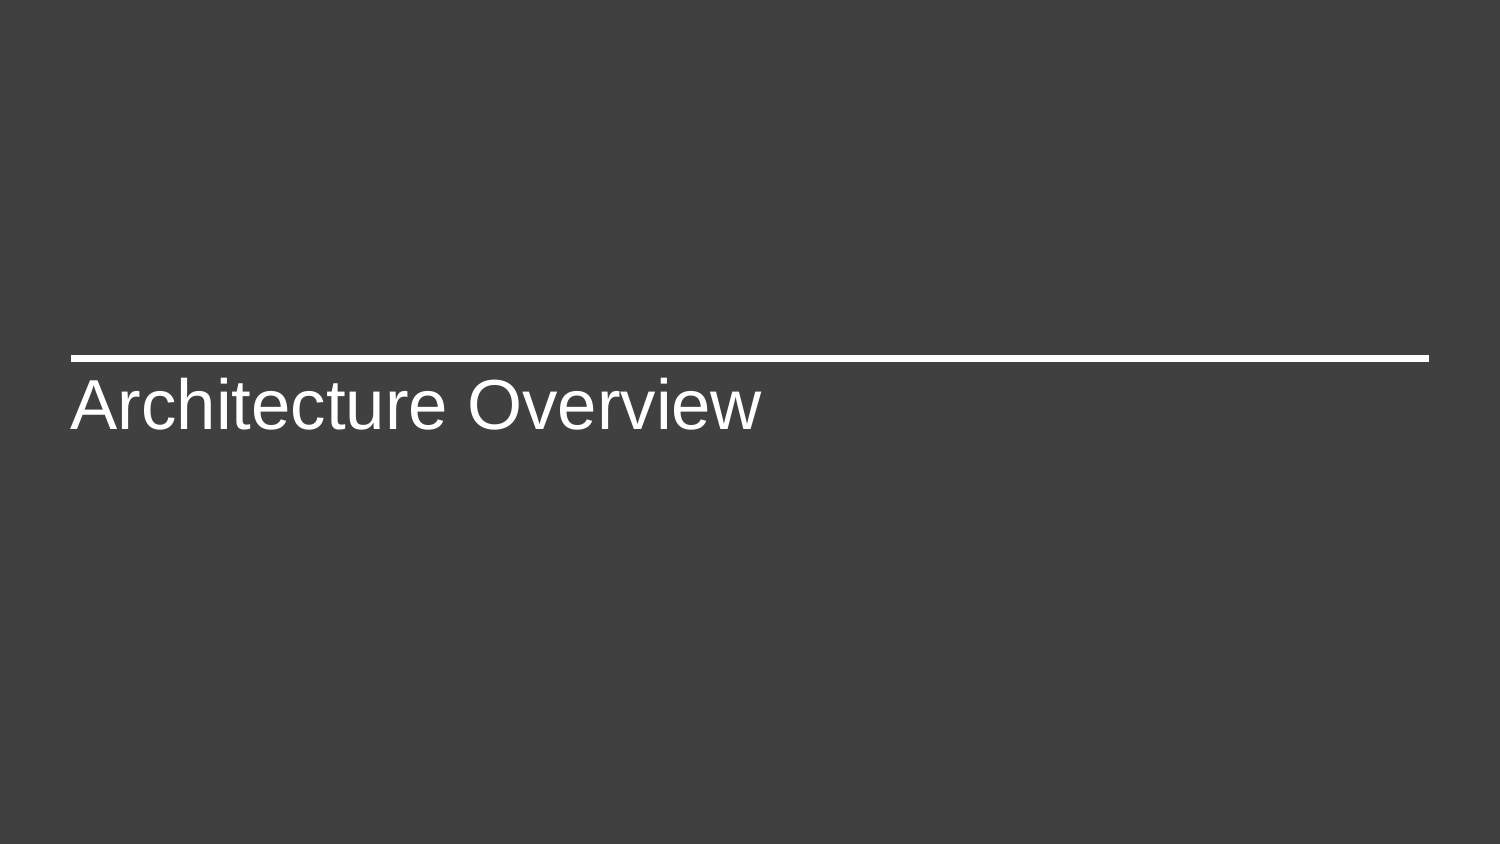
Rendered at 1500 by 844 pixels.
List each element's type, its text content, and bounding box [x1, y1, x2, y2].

title Architecture Overview [70, 358, 1430, 453]
